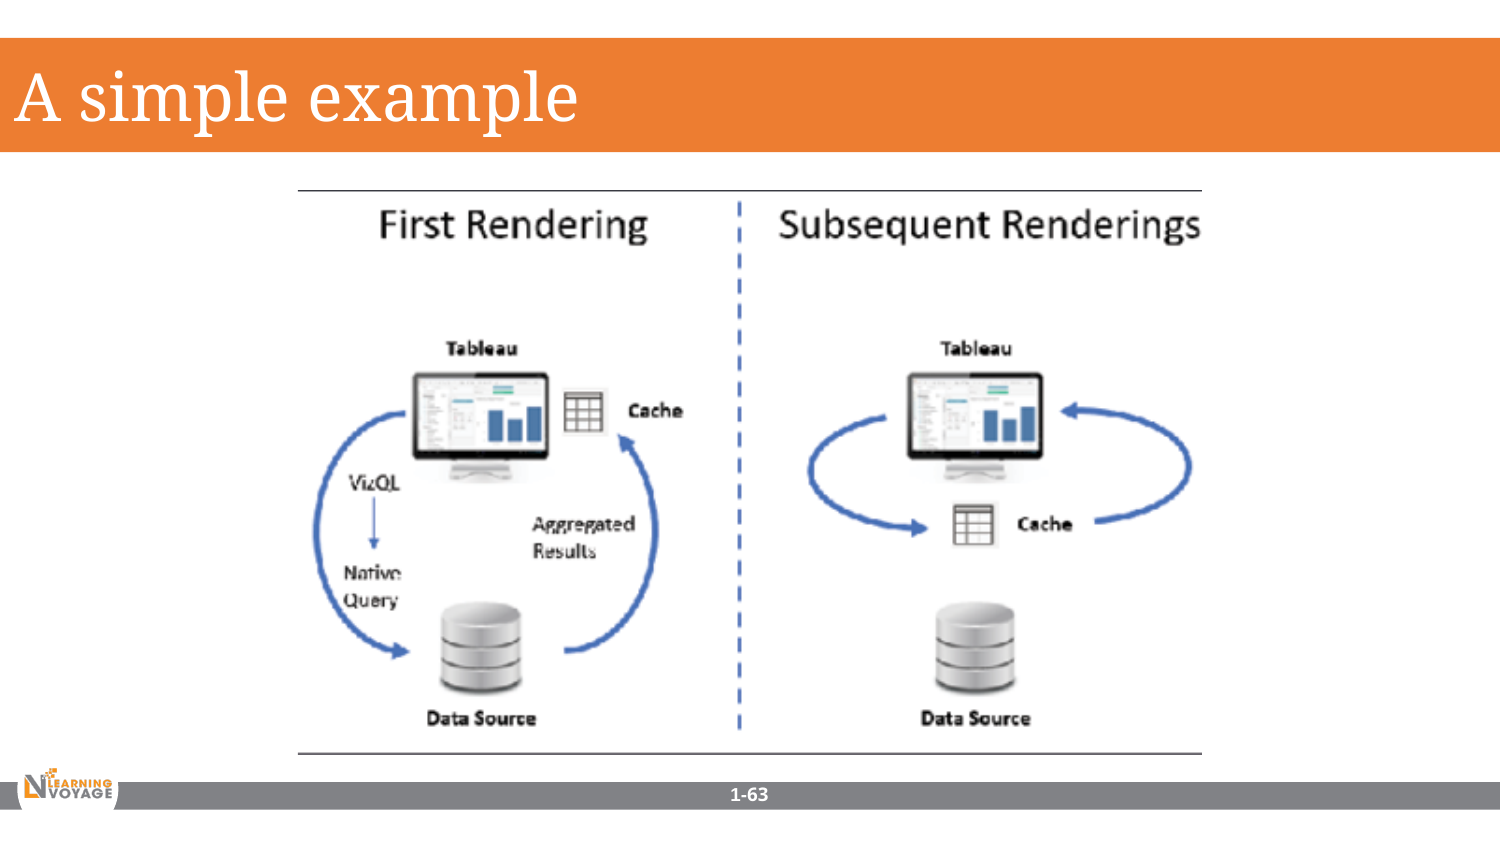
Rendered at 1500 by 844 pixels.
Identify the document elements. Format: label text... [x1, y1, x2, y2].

text_box A simple example [0, 37, 1500, 153]
slide_number 1-63 [692, 770, 784, 821]
picture [297, 190, 1202, 755]
picture [0, 706, 144, 844]
